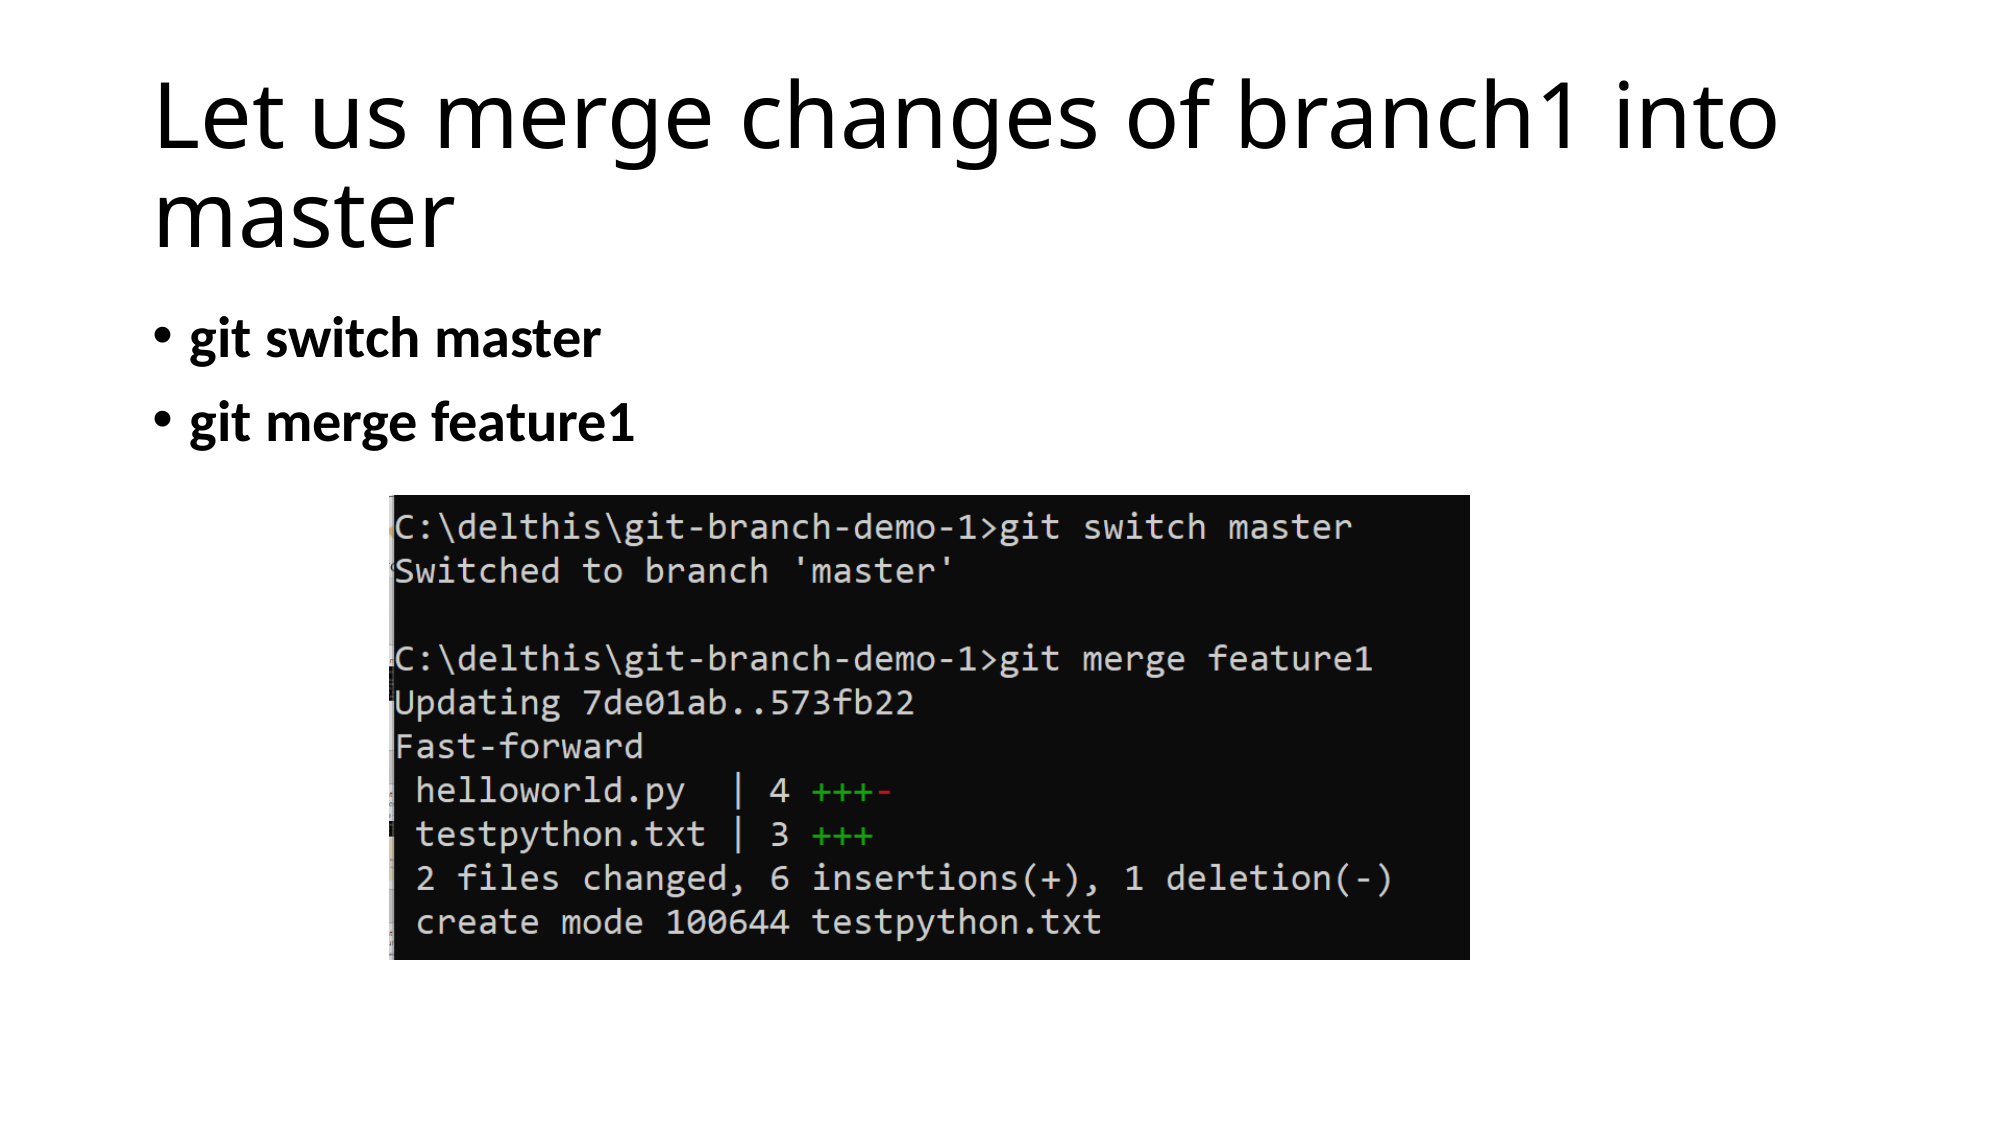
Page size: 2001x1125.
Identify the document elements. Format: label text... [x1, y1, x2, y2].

picture [388, 495, 1470, 960]
title Let us merge changes of branch1 into master [137, 59, 1863, 278]
list git switch master git merge feature1 [137, 299, 1863, 1014]
